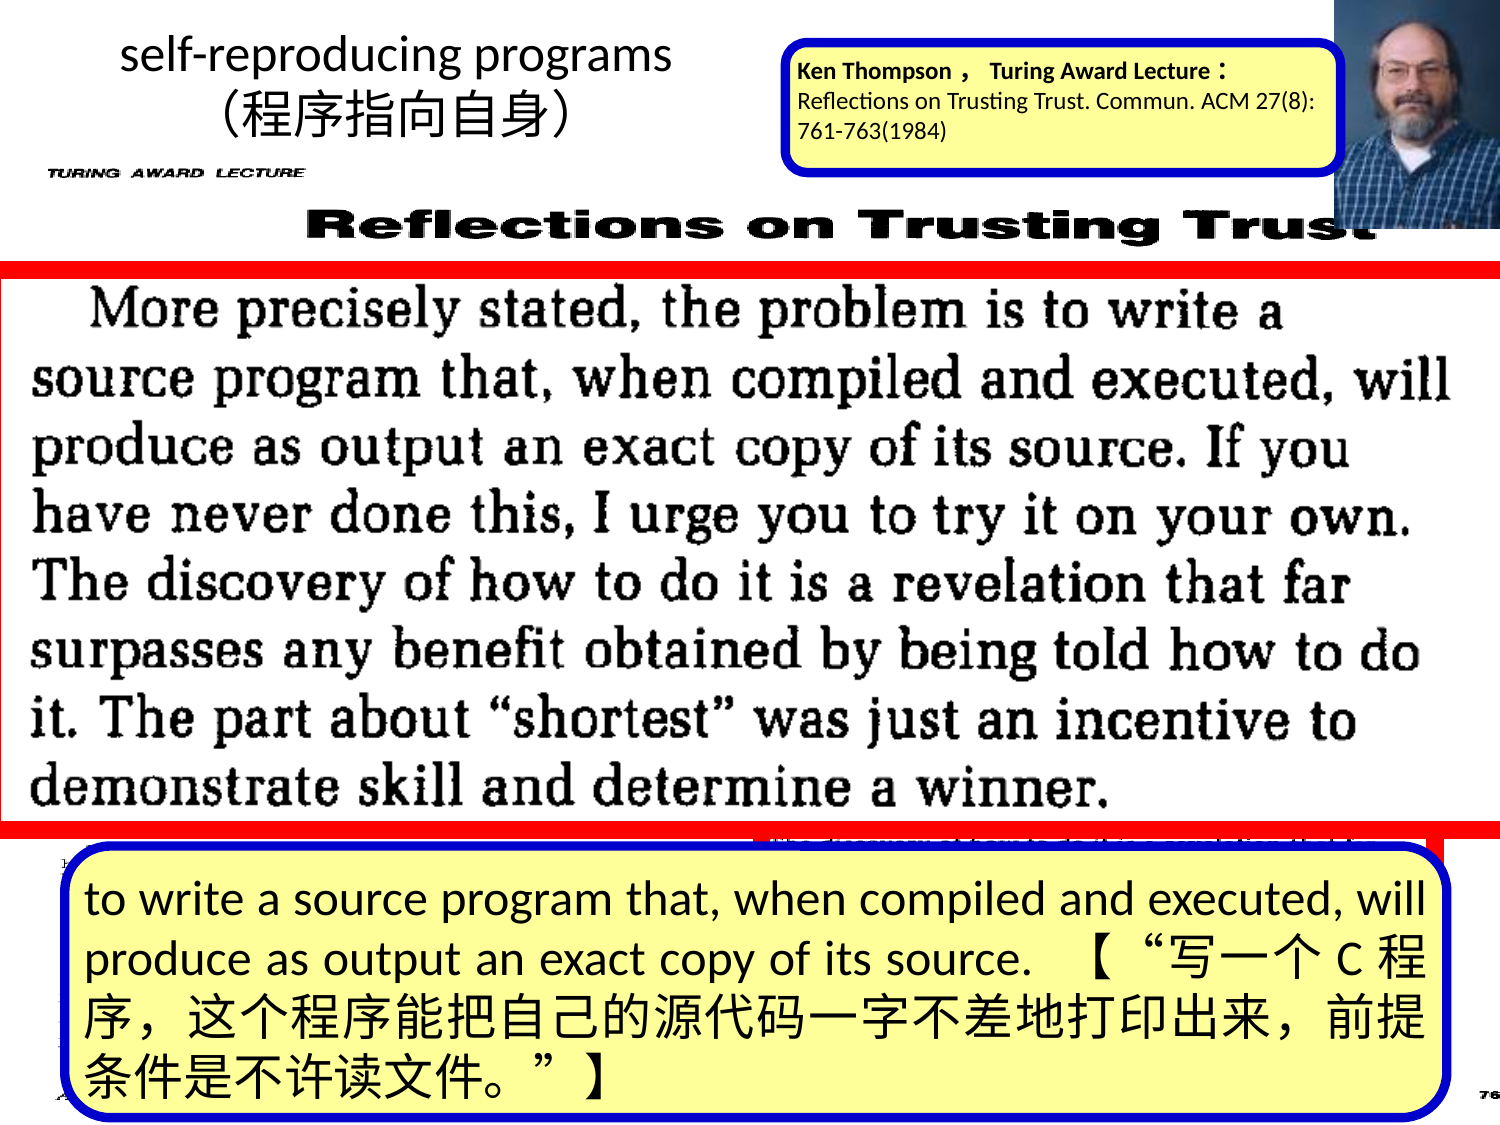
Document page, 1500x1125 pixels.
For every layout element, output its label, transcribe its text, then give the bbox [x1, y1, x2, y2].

picture [0, 0, 1500, 1125]
title self-reproducing programs （程序指向自身） [0, 11, 799, 148]
text_box Ken Thompson，Turing Award Lecture： Reflections on Trusting Trust. Commun. ACM 27(8): 761-763(1984) [785, 42, 1329, 147]
